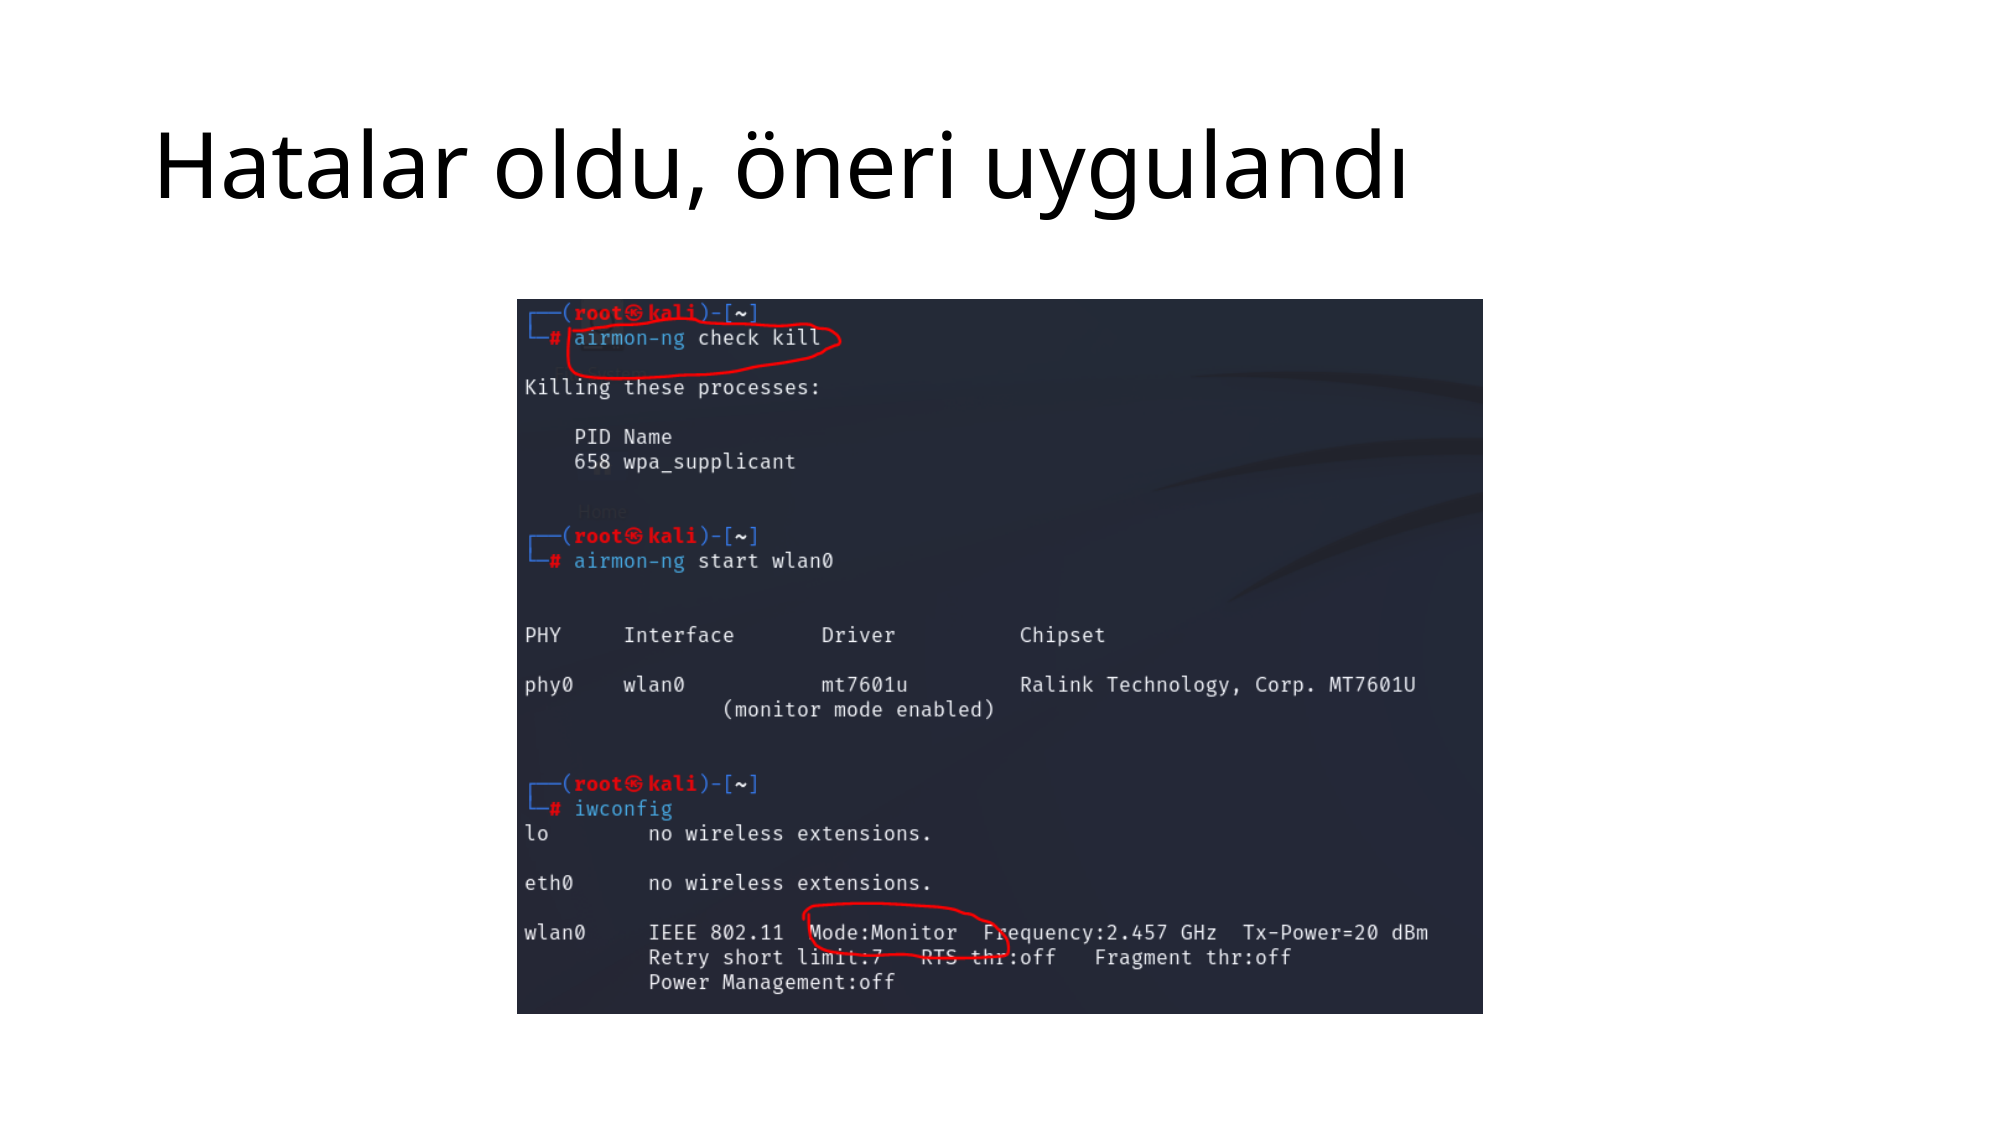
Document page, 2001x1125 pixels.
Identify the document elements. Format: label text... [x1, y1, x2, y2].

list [517, 299, 1483, 1014]
title Hatalar oldu, öneri uygulandı [137, 59, 1863, 278]
